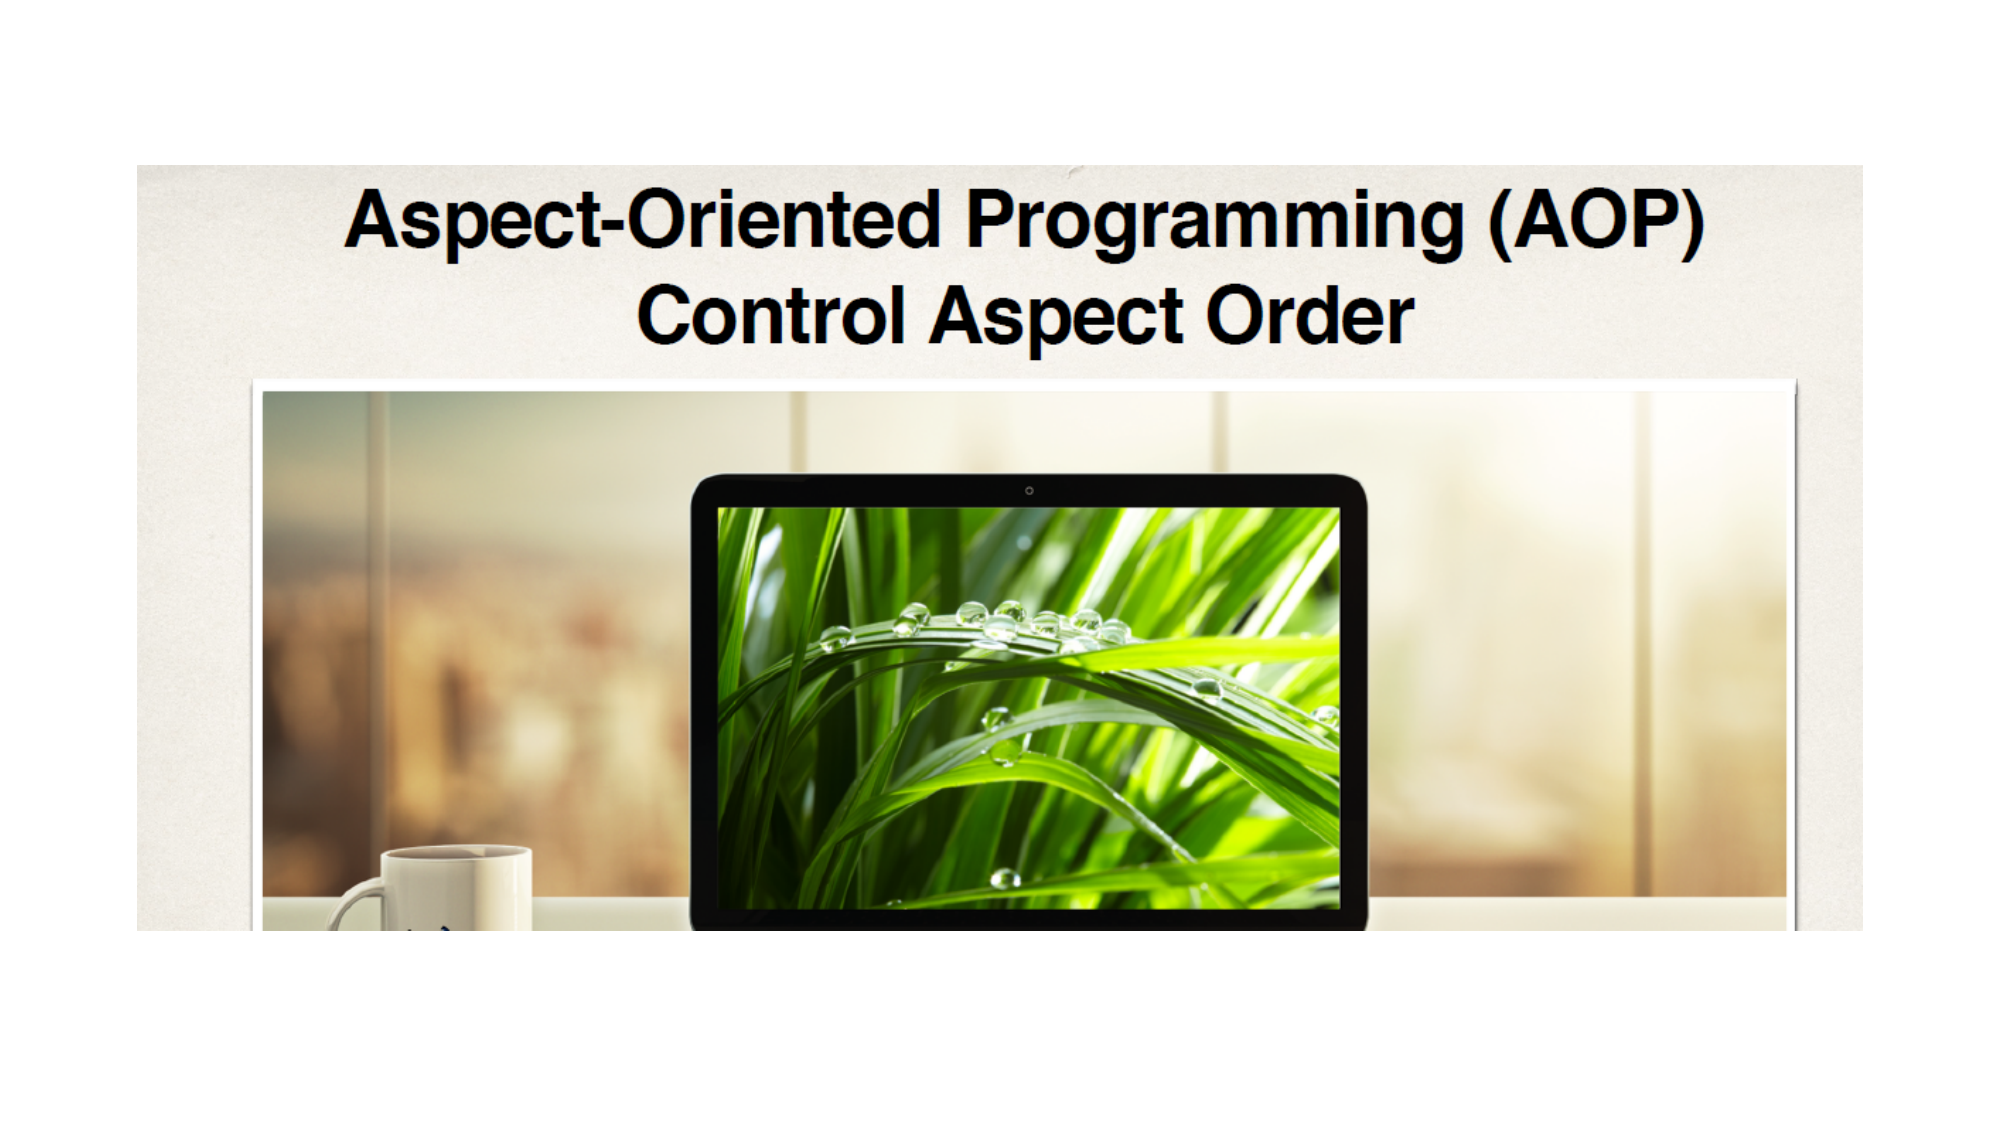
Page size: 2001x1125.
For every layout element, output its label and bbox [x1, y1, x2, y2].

list [137, 165, 1863, 931]
